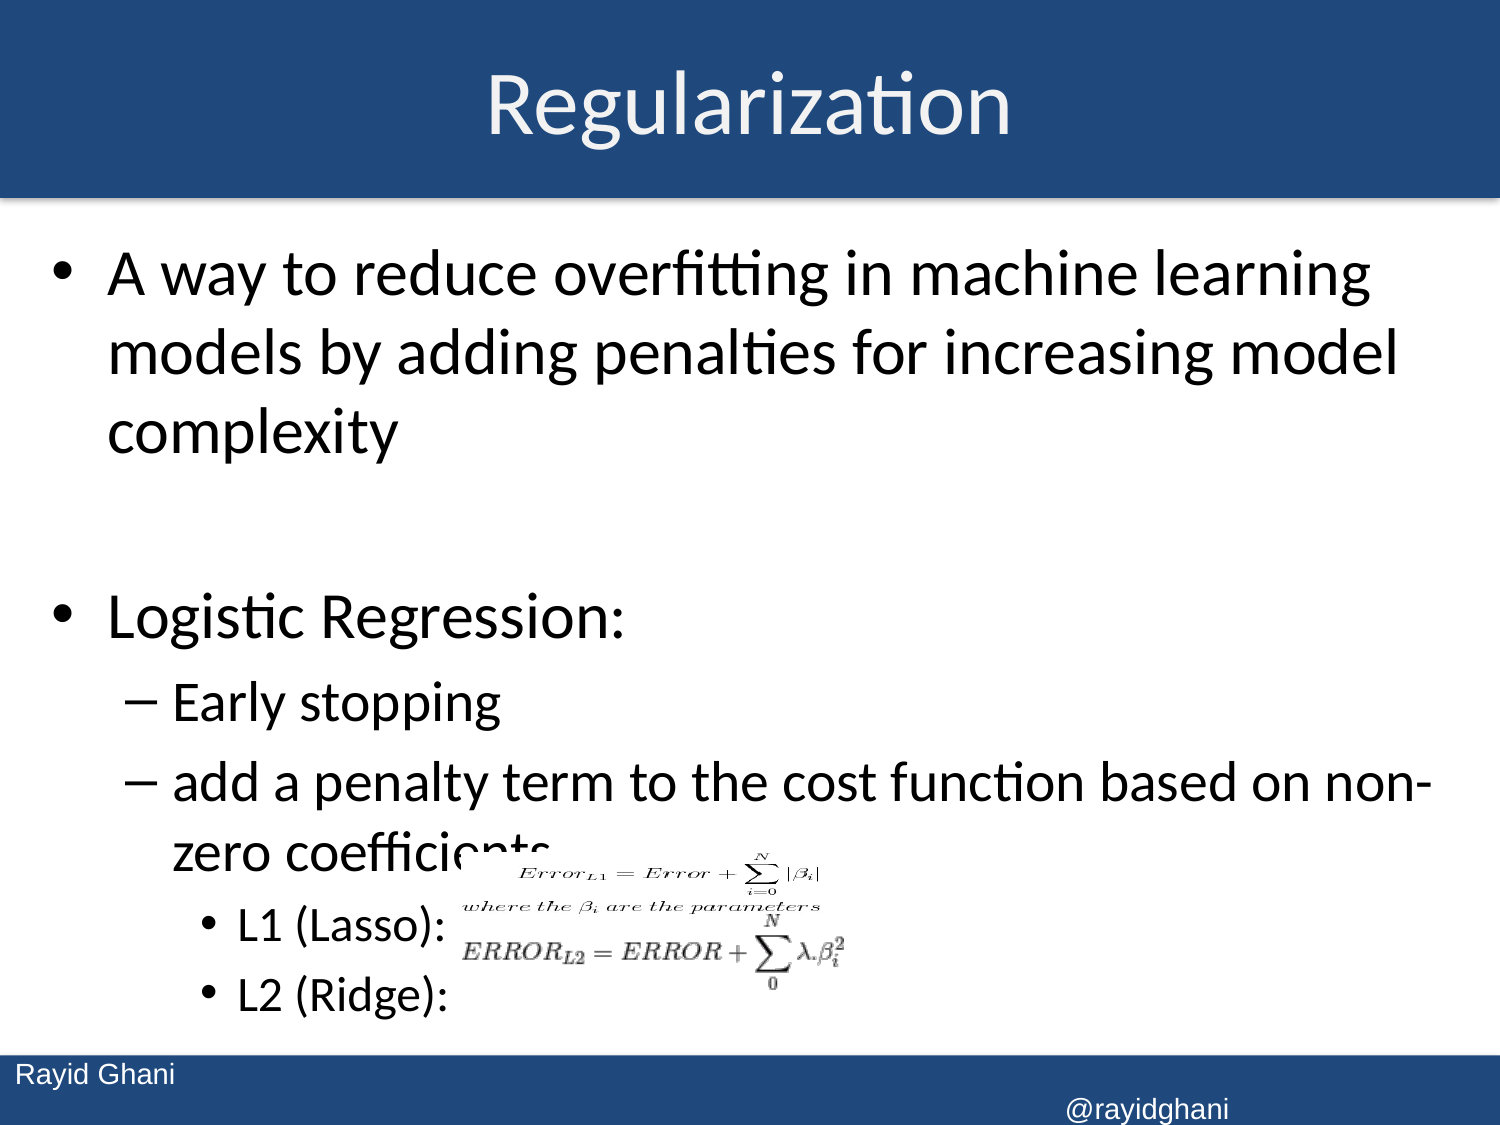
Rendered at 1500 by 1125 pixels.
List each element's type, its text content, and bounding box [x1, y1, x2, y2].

list A way to reduce overfitting in machine learning models by adding penalties for increasing model complexity Logistic Regression: Early stopping add a penalty term to the cost function based on non-zero coefficients L1 (Lasso): L2 (Ridge): [36, 222, 1472, 1035]
picture [461, 851, 844, 990]
title Regularization [0, 3, 1500, 192]
